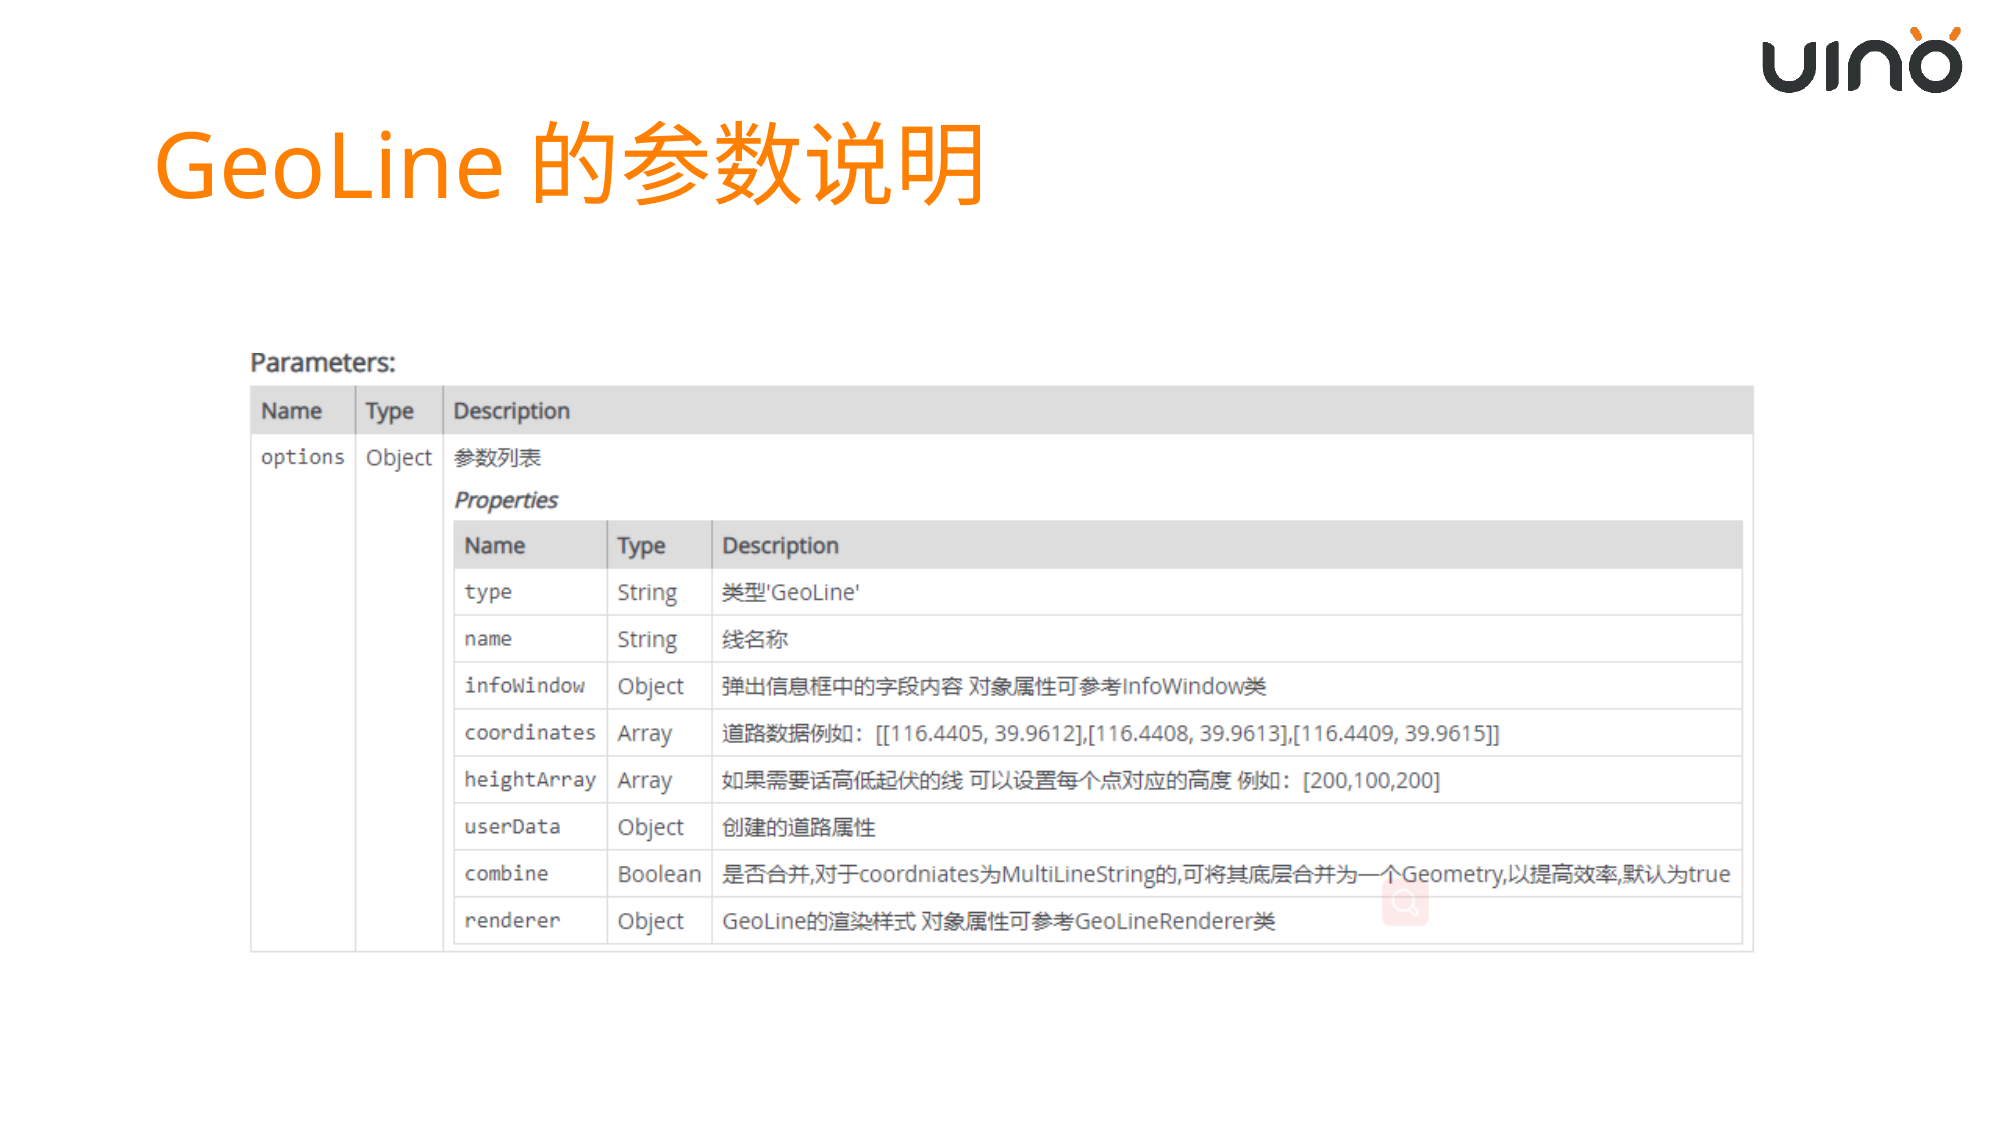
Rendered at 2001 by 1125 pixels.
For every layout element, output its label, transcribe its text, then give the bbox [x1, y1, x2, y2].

picture [1748, 0, 1976, 133]
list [241, 354, 1759, 959]
title GeoLine的参数说明 [137, 59, 1863, 278]
